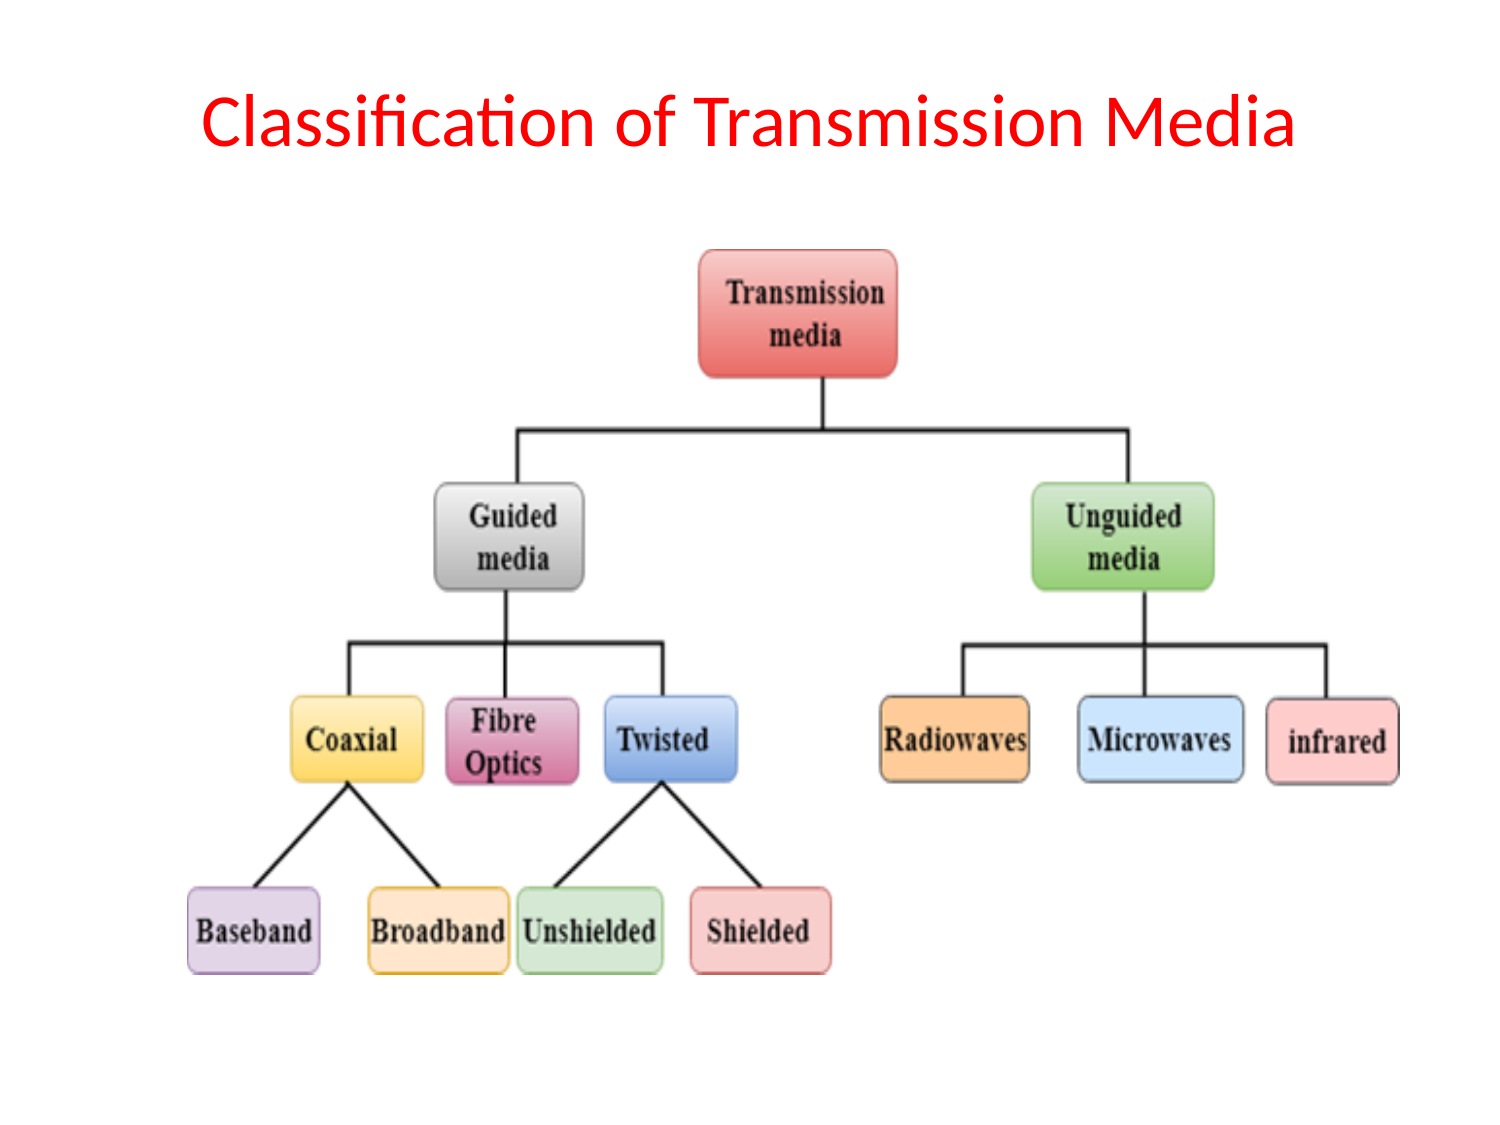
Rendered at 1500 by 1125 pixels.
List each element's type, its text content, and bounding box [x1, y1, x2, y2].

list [187, 249, 1401, 976]
title Classification of Transmission Media [75, 45, 1425, 188]
